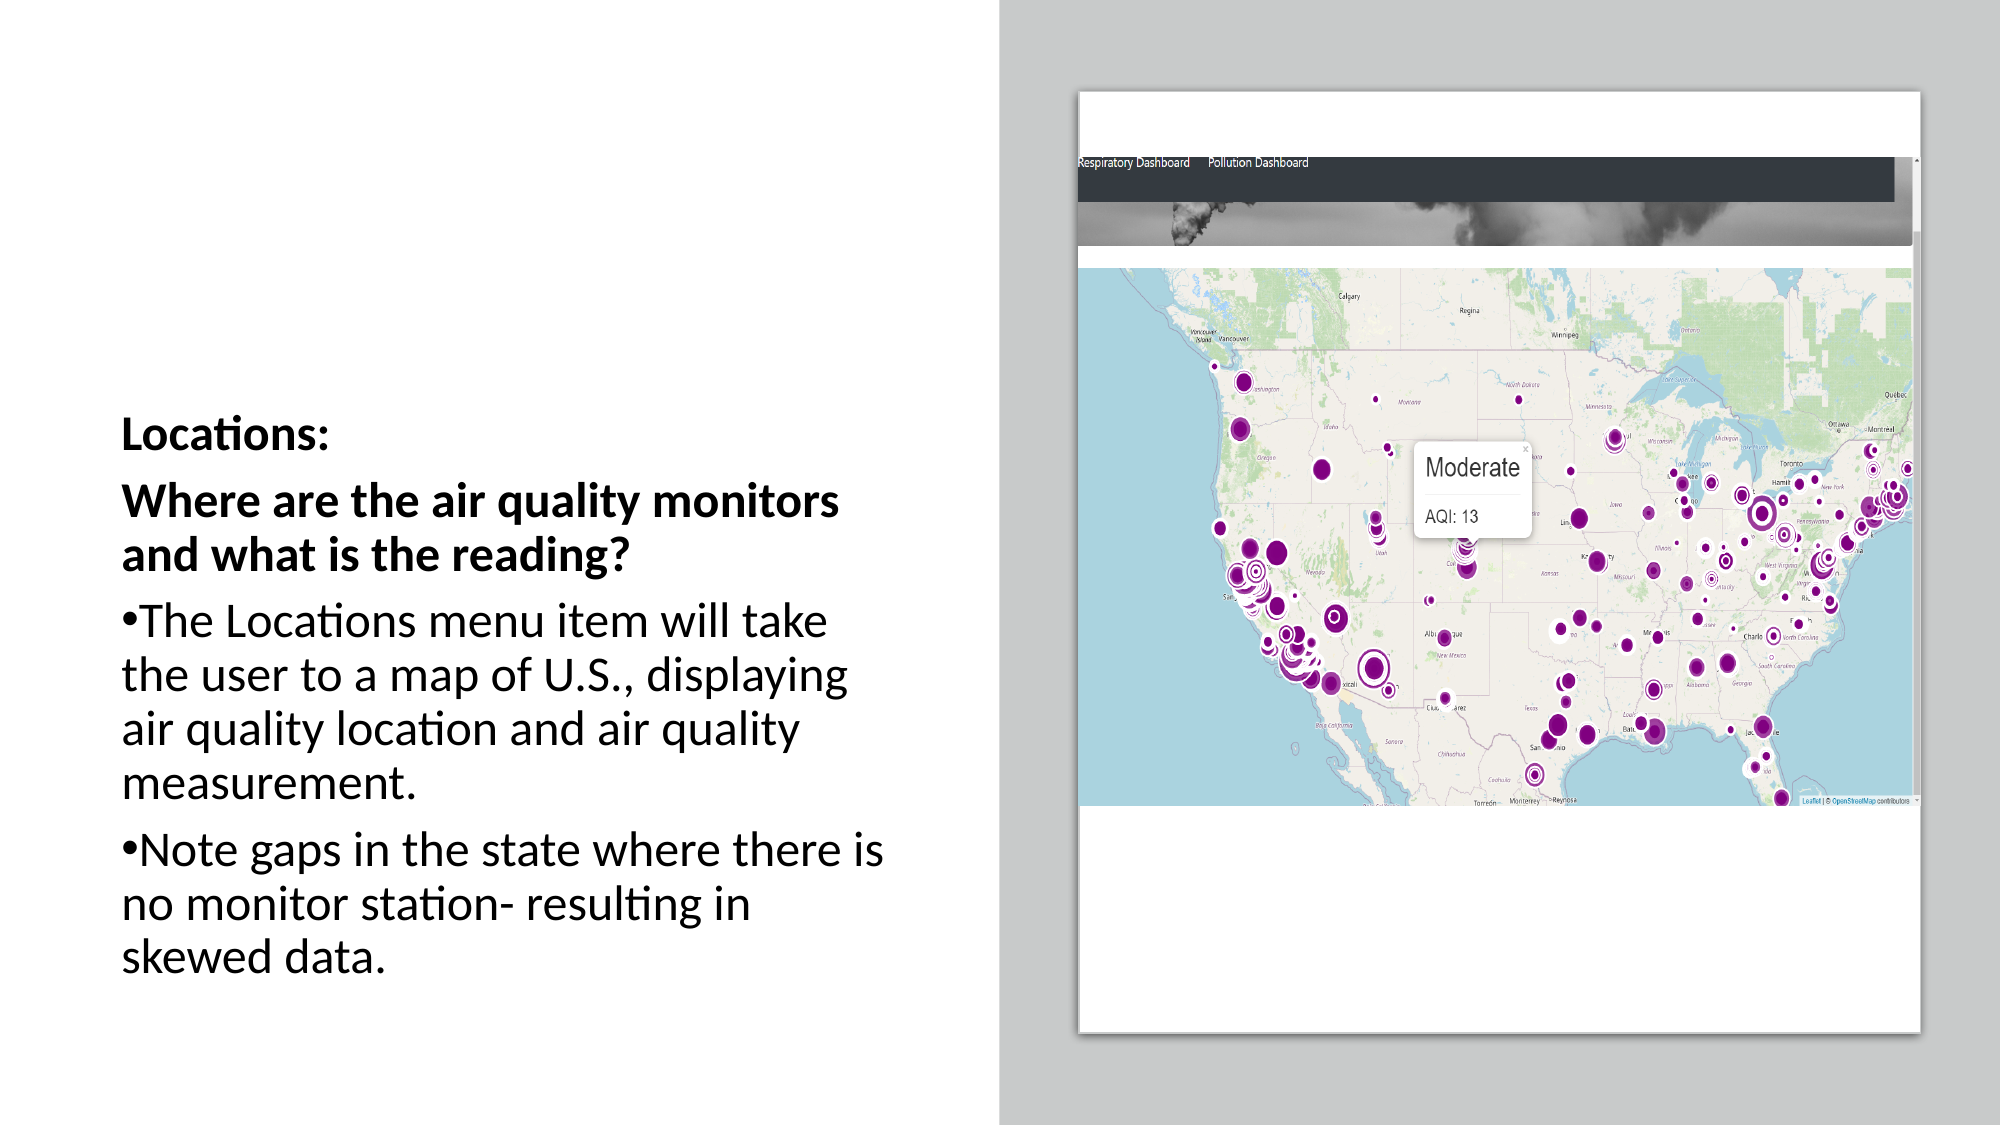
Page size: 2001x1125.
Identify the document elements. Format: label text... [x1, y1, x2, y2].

picture [1078, 157, 1921, 806]
text_box Locations: Where are the air quality monitors and what is the reading? The Locations menu item will take the user to a map of U.S., displaying air quality location and air quality measurement. Note gaps in the state where there is no monitor station- resulting in skewed data. [106, 399, 918, 1021]
text_box [1078, 90, 1922, 1034]
text_box [998, 0, 2000, 1125]
